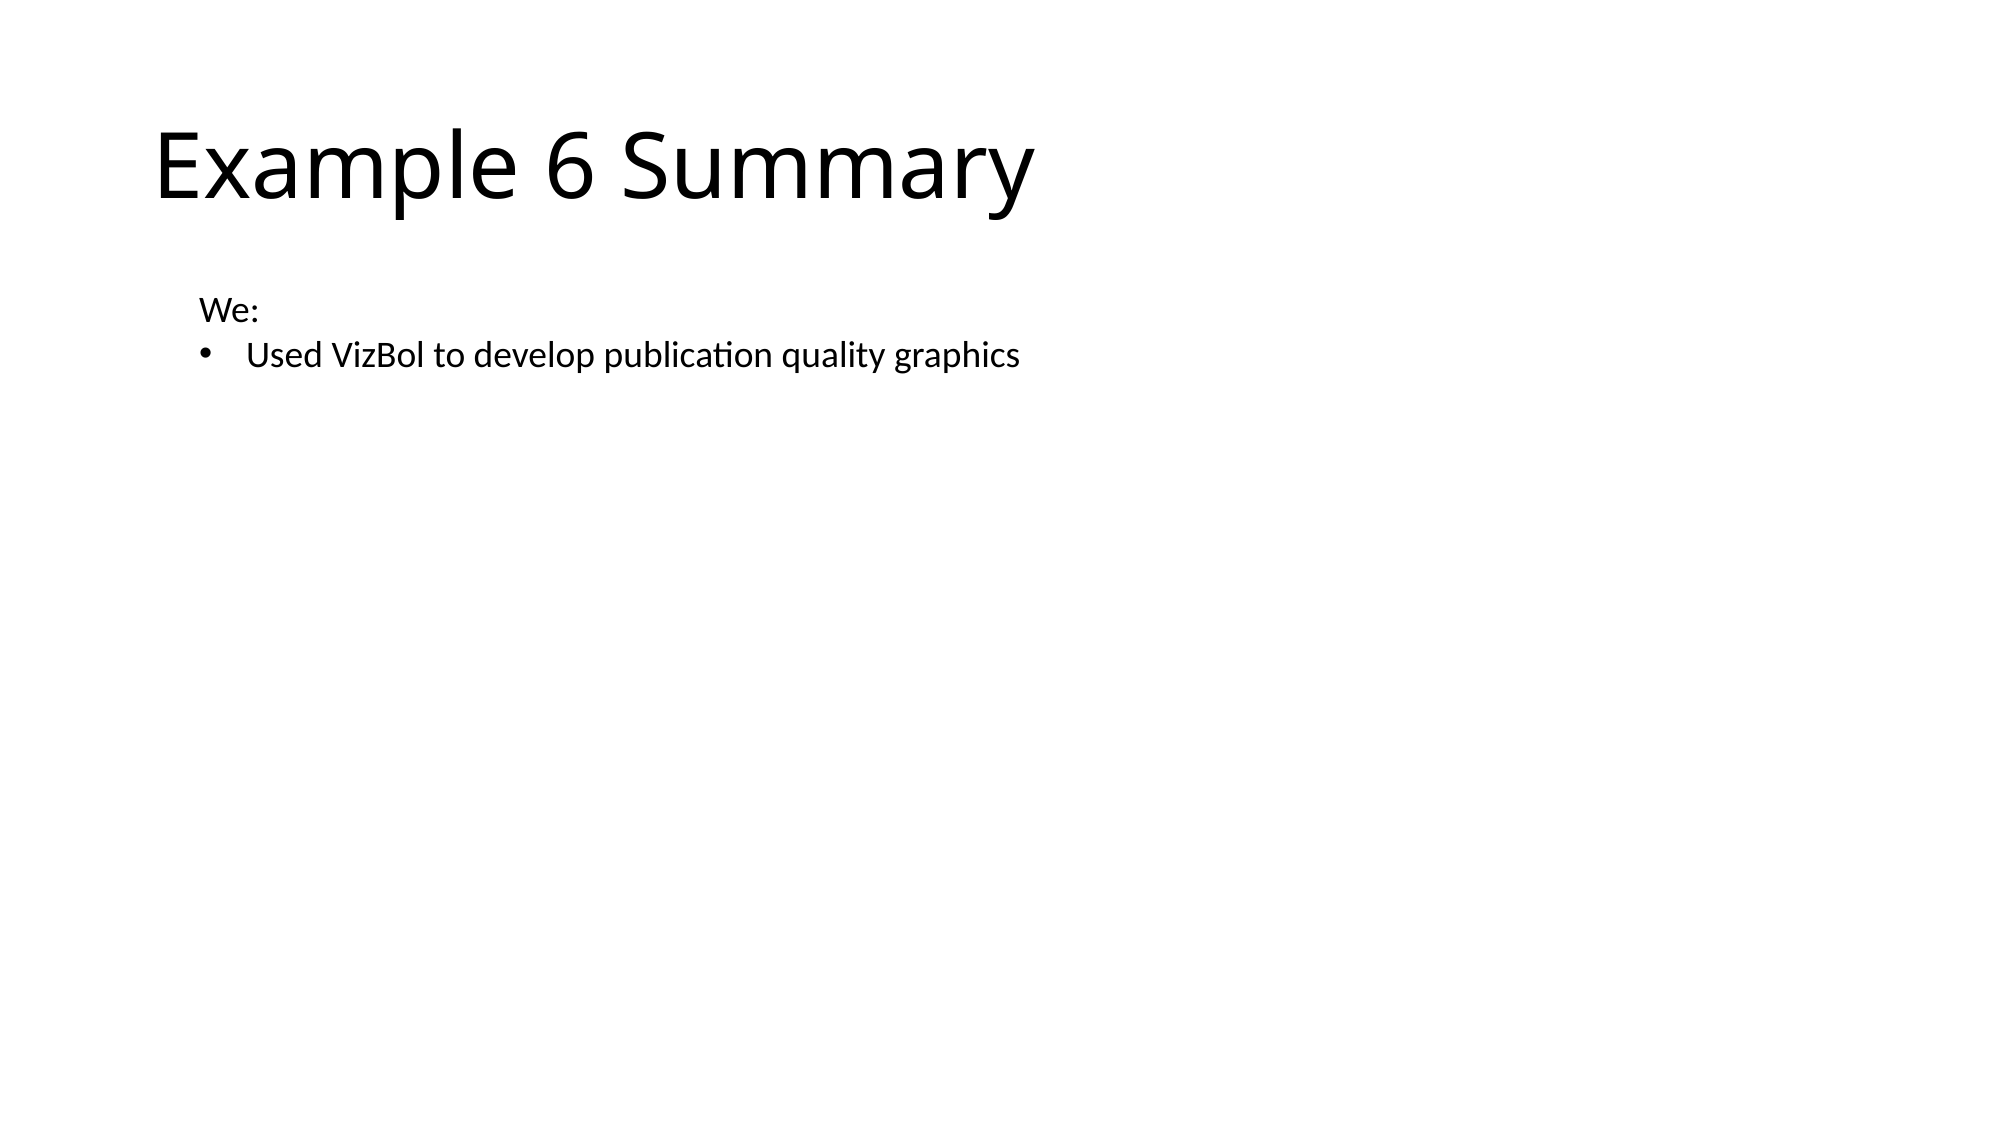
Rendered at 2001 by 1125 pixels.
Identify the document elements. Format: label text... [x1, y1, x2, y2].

text_box We: Used VizBol to develop publication quality graphics [184, 277, 1037, 382]
title Example 6 Summary [137, 59, 1863, 278]
